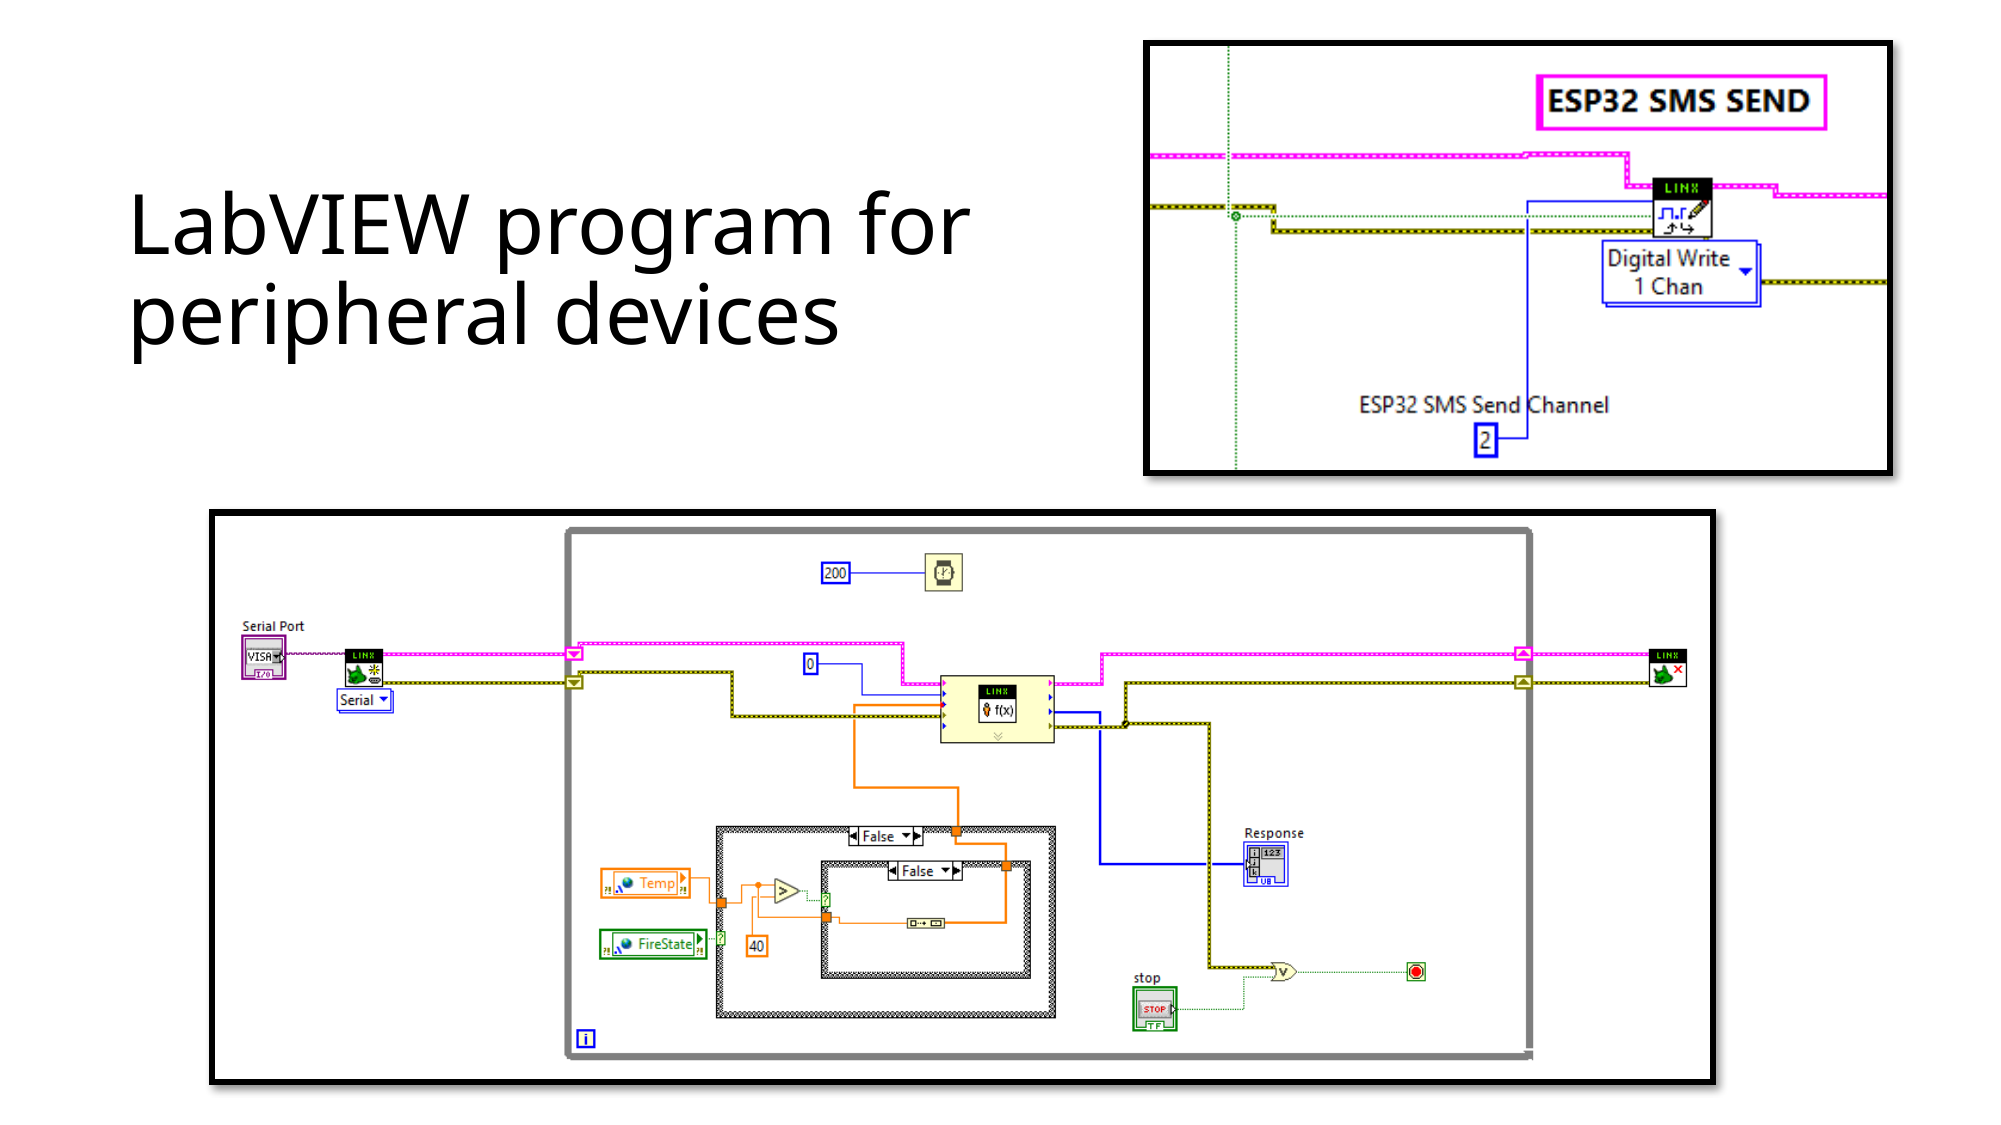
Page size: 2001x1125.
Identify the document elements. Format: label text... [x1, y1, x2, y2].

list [1149, 46, 1888, 471]
picture [214, 515, 1711, 1079]
title LabVIEW program for peripheral devices [112, 163, 1019, 382]
